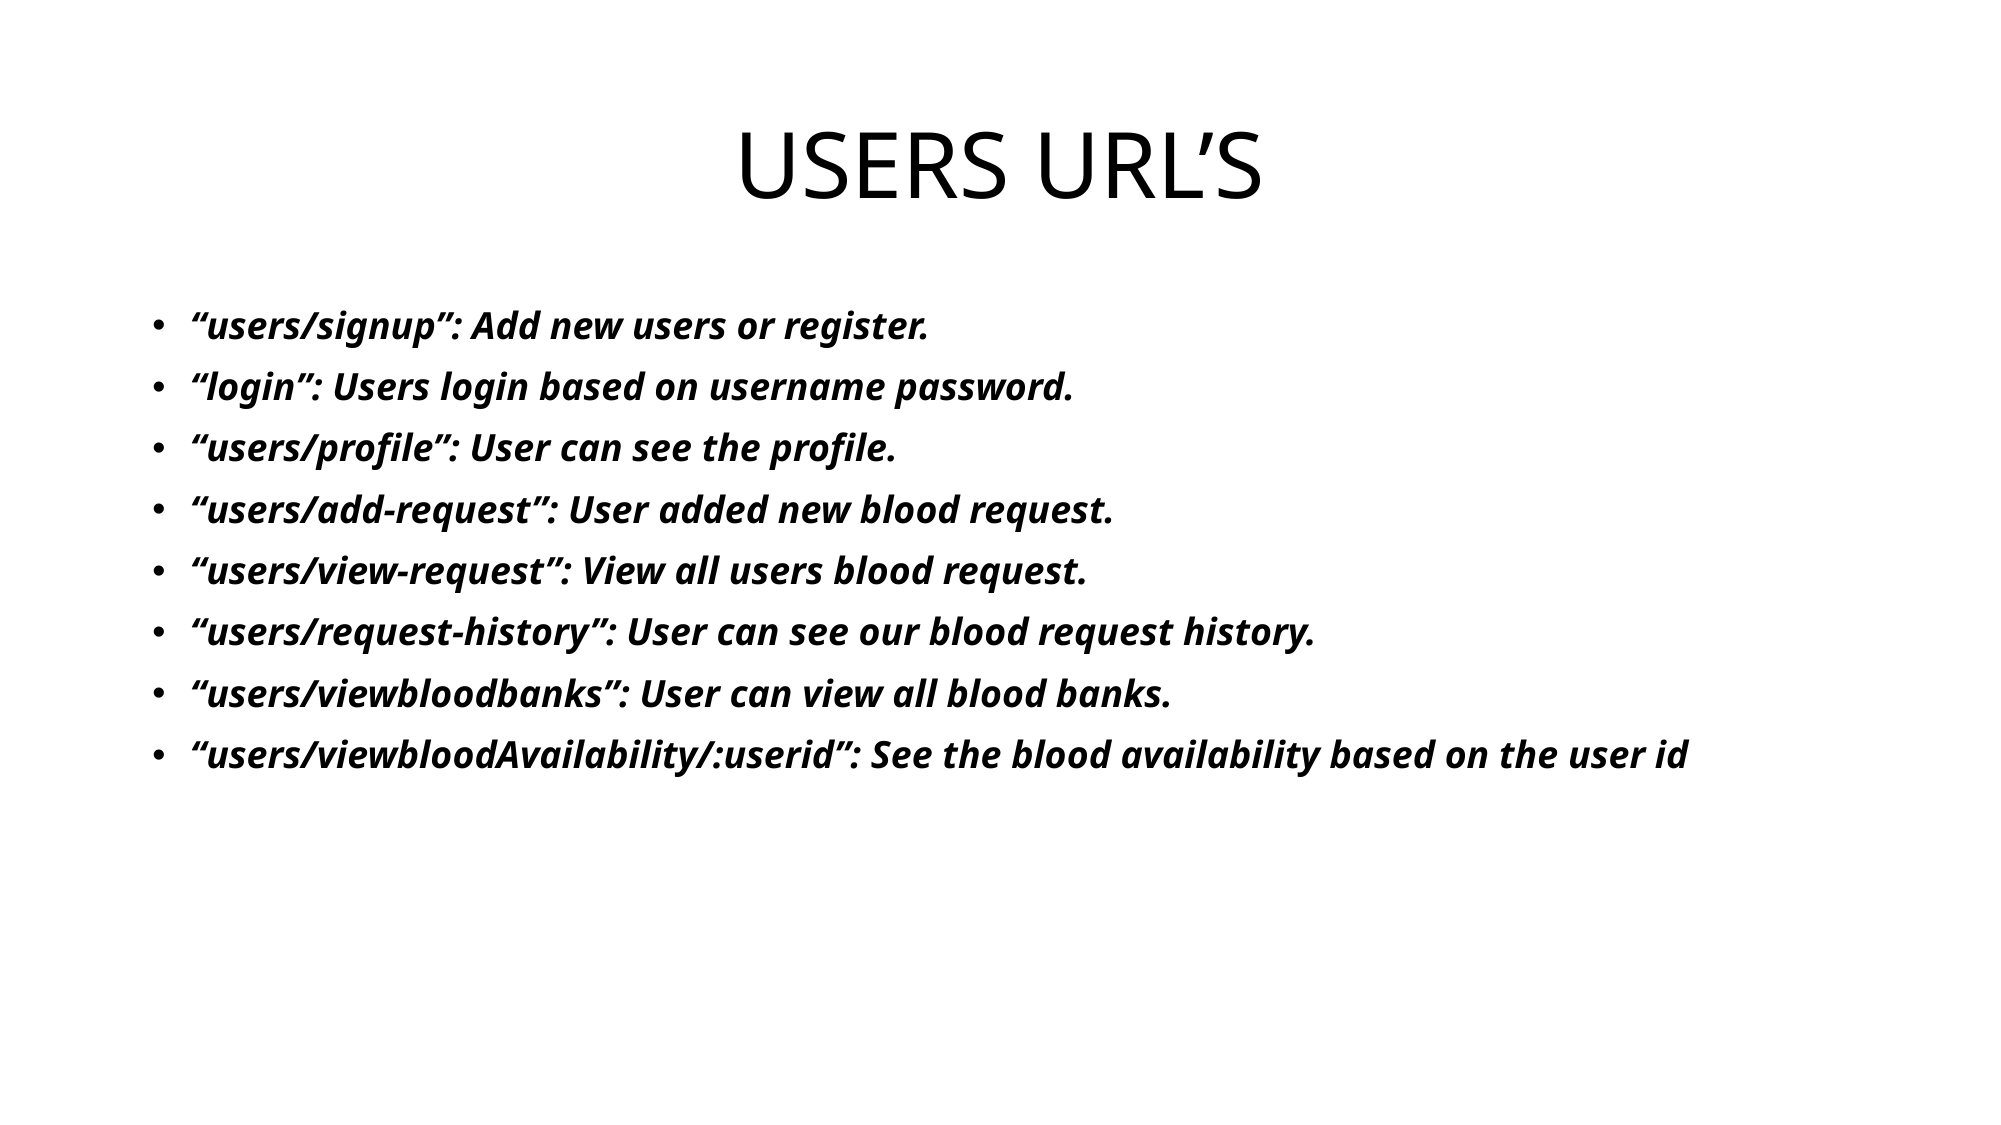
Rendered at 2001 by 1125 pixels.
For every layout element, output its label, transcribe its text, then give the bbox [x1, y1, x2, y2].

list “users/signup”: Add new users or register. “login”: Users login based on username password. “users/profile”: User can see the profile. “users/add-request”: User added new blood request. “users/view-request”: View all users blood request. “users/request-history”: User can see our blood request history. “users/viewbloodbanks”: User can view all blood banks. “users/viewbloodAvailability/:userid”: See the blood availability based on the user id [137, 299, 1863, 1014]
title USERS URL’S [137, 59, 1863, 278]
